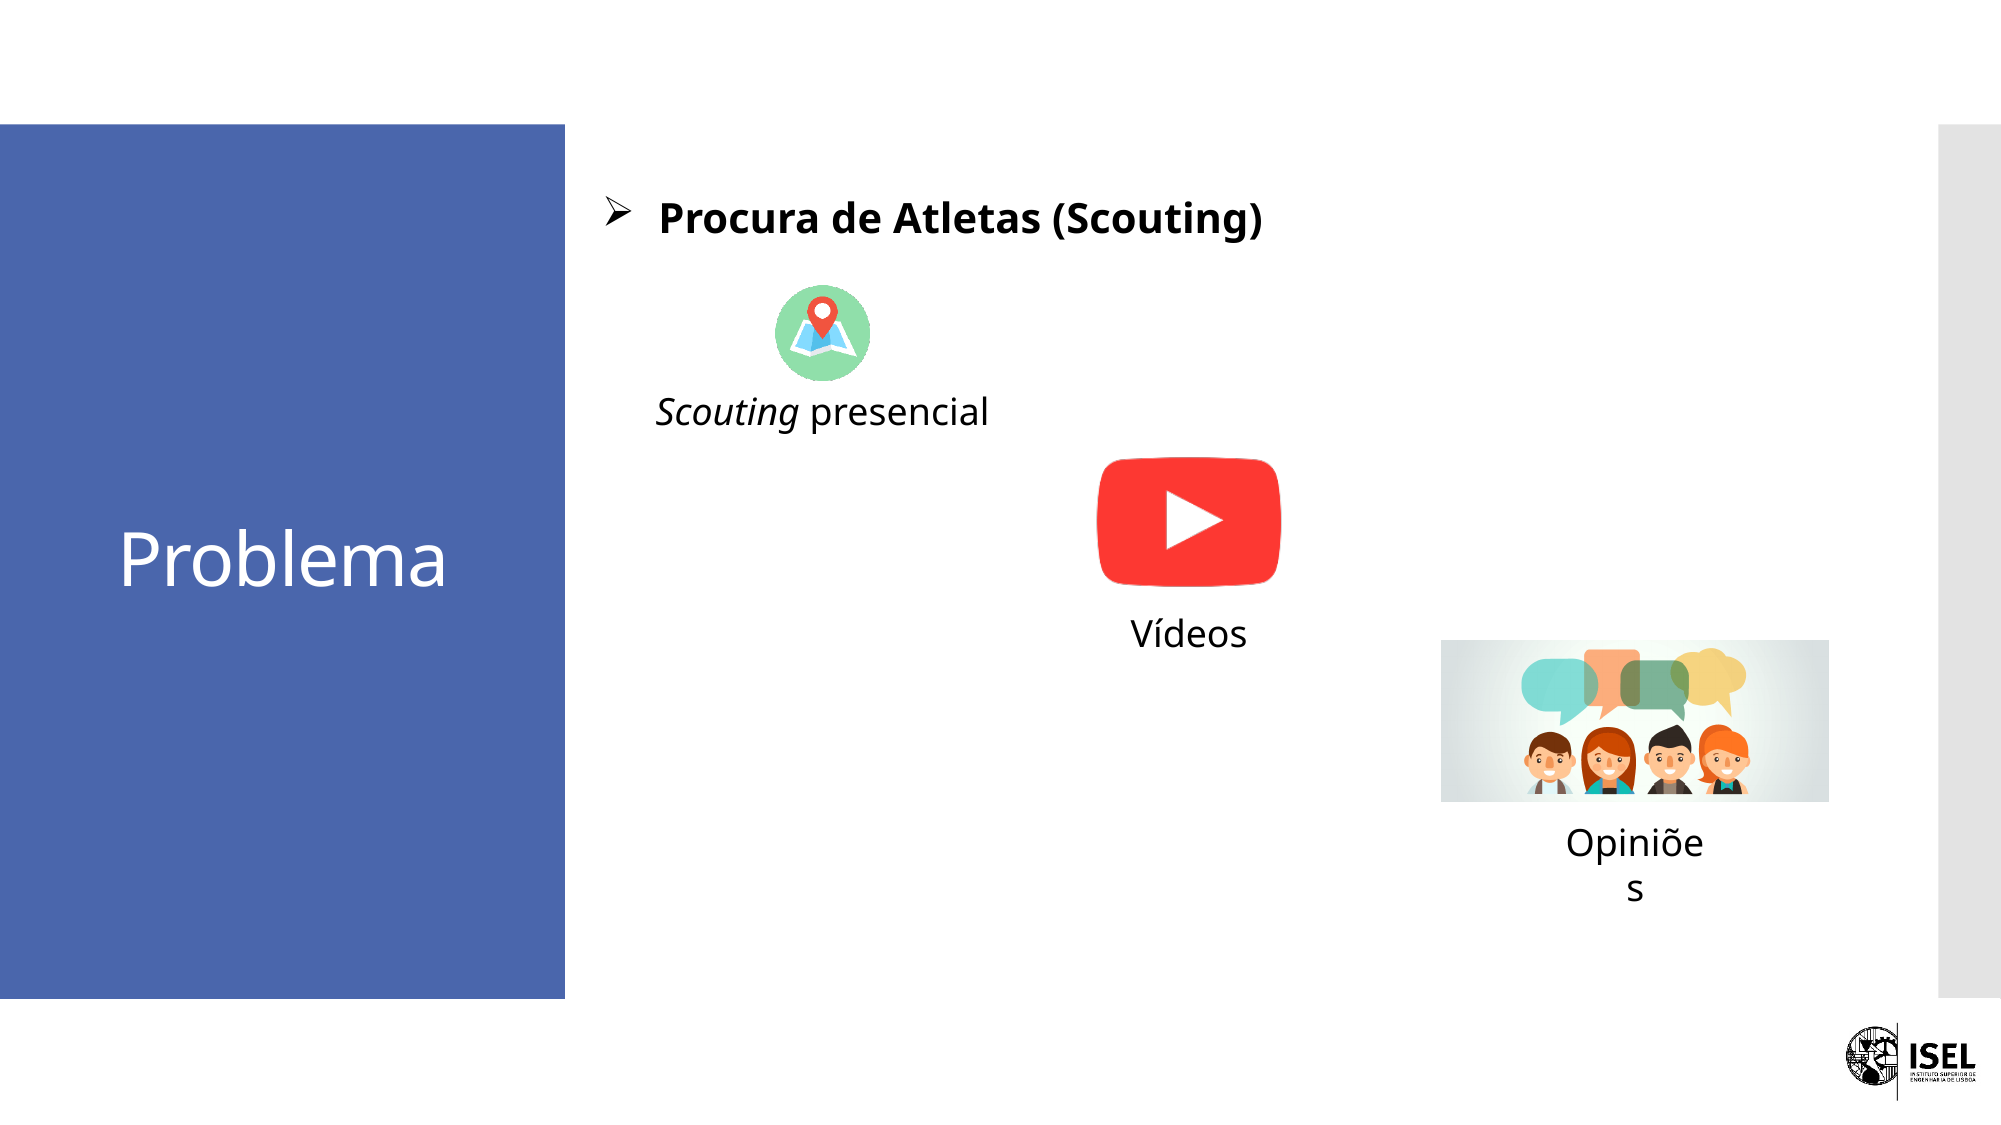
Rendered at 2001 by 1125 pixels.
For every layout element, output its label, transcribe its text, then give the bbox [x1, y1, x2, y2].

picture [1441, 639, 1829, 802]
picture [775, 285, 870, 381]
text_box Scouting presencial [637, 380, 1008, 440]
title Problema [41, 184, 525, 940]
text_box Opiniões [1550, 812, 1721, 917]
picture [1821, 998, 2000, 1125]
text_box Procura de Atletas (Scouting) [587, 184, 1868, 250]
picture [1047, 379, 1332, 664]
